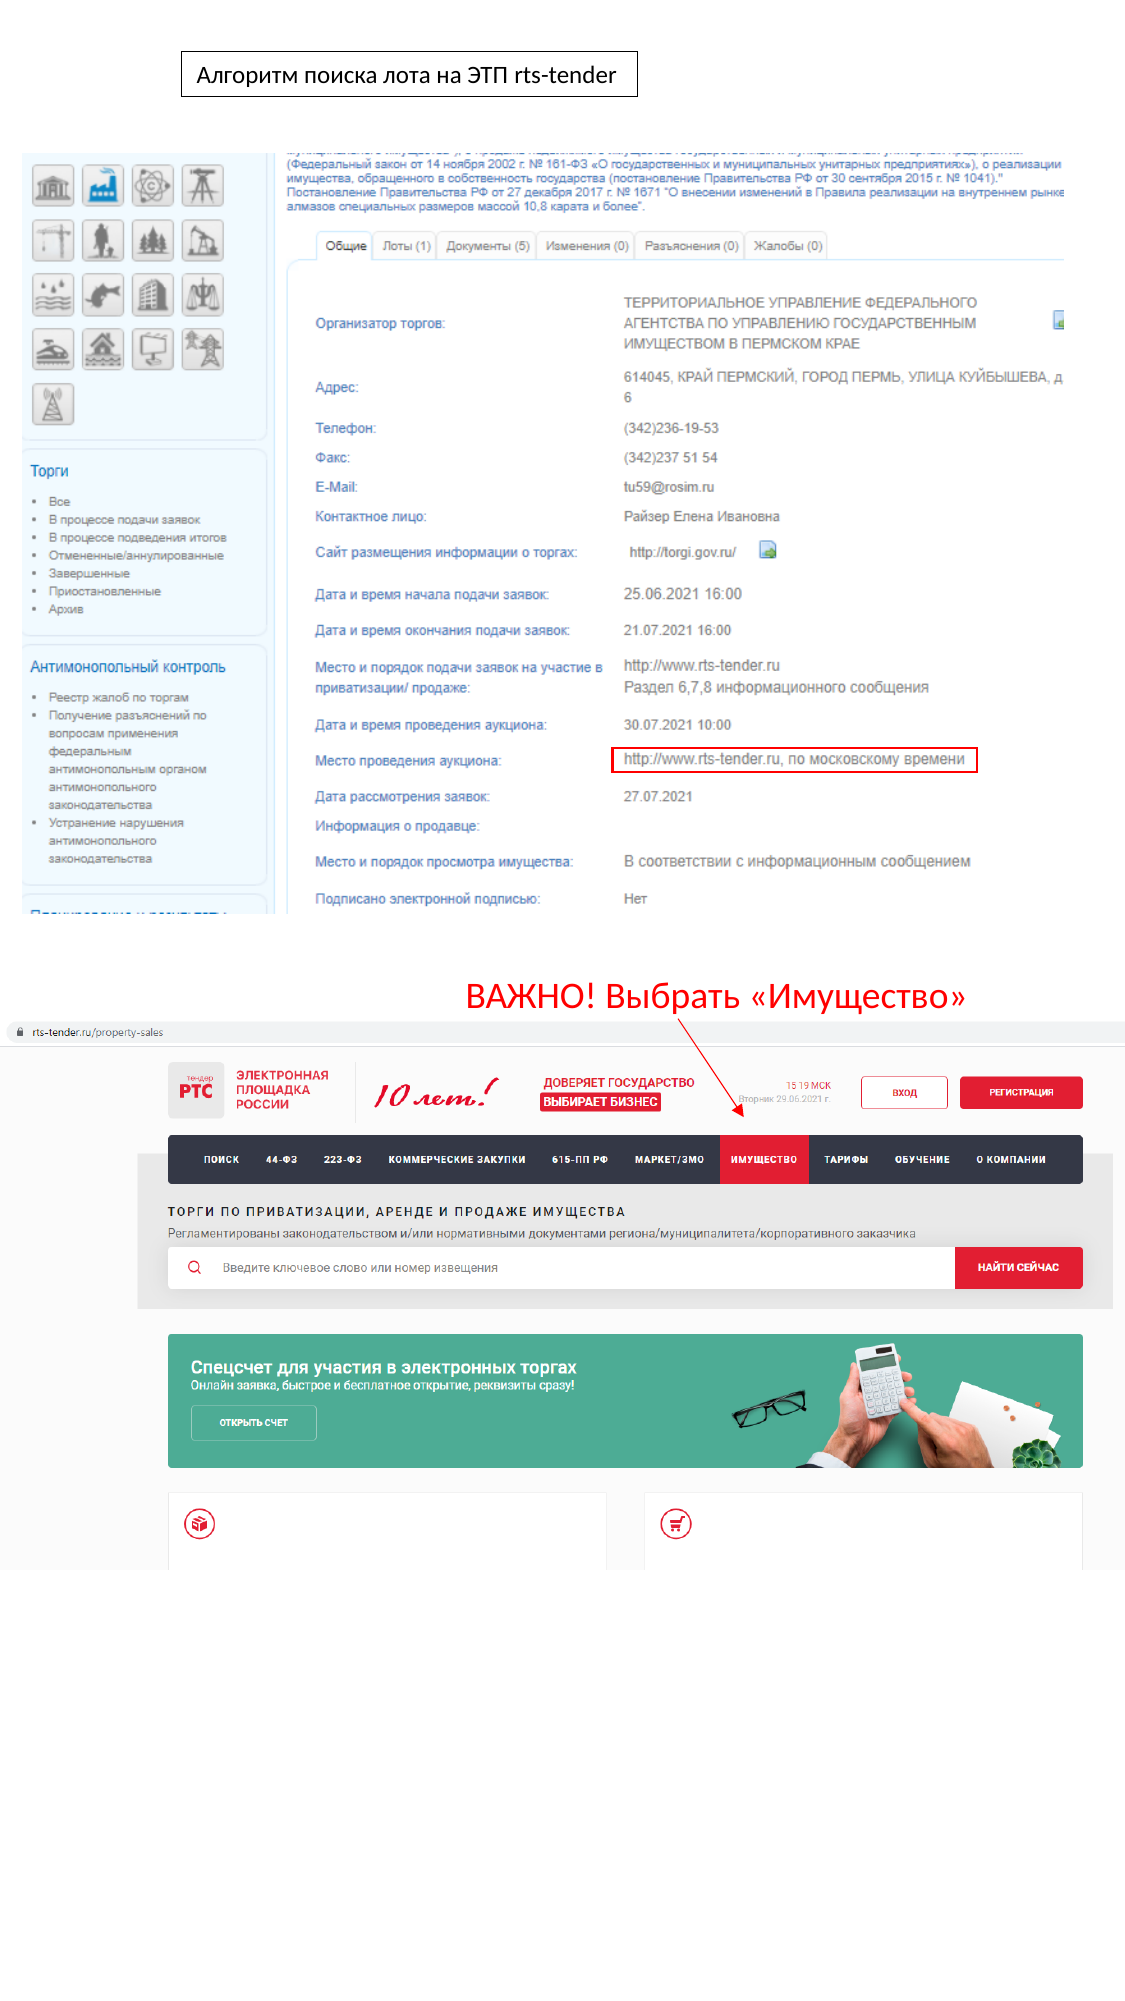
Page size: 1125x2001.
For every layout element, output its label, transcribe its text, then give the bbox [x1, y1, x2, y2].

text_box Алгоритм поиска лота на ЭТП rts-tender [181, 51, 638, 97]
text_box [678, 1018, 744, 1118]
picture [22, 153, 1064, 914]
picture [0, 1018, 1125, 1570]
text_box ВАЖНО! Выбрать «Имущество» [450, 964, 984, 1018]
